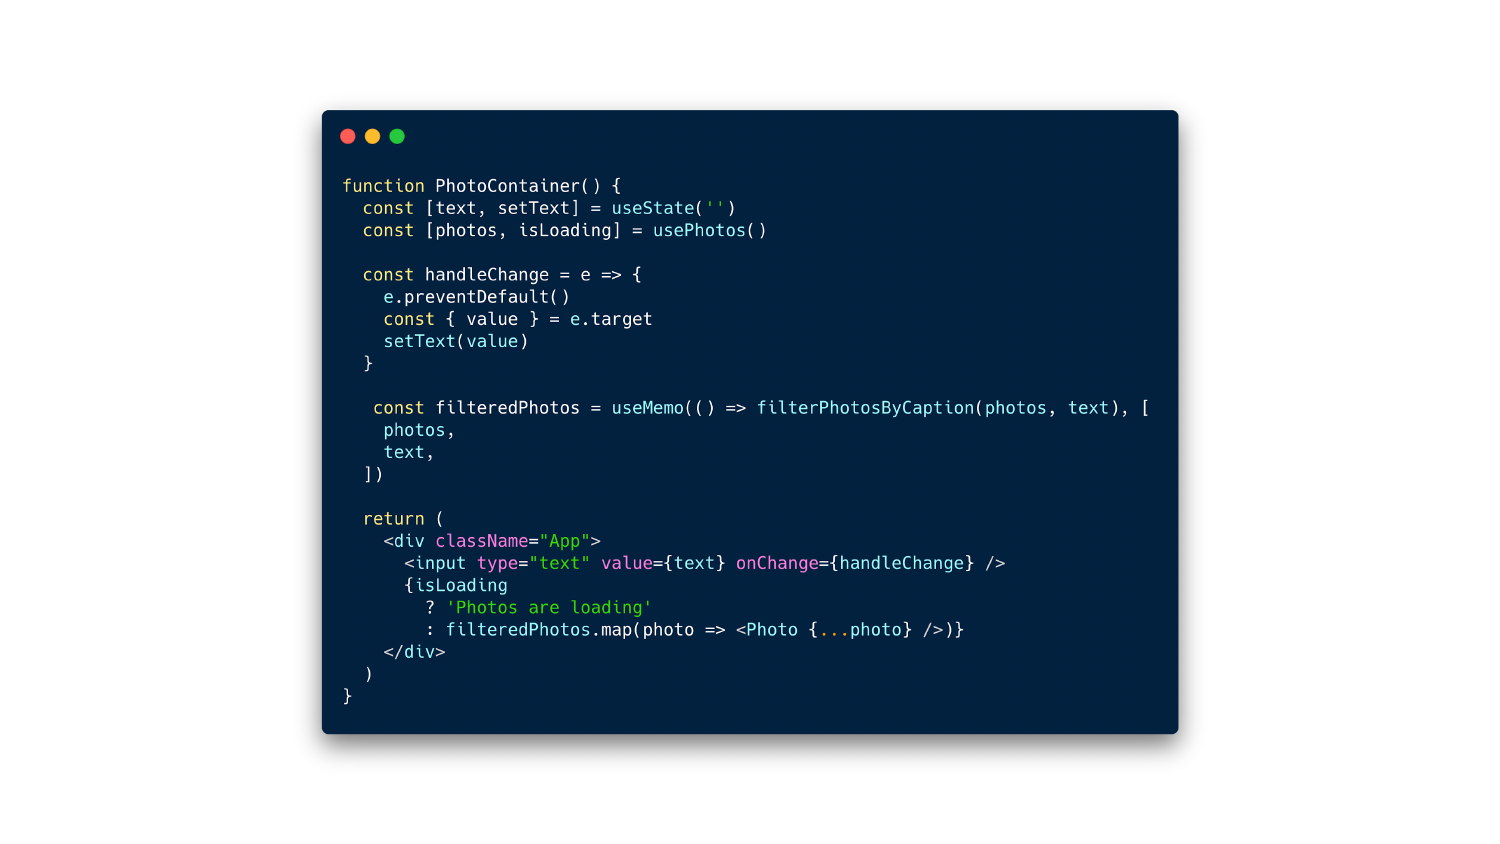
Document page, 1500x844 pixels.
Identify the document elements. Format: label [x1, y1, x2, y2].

picture [263, 43, 1237, 801]
